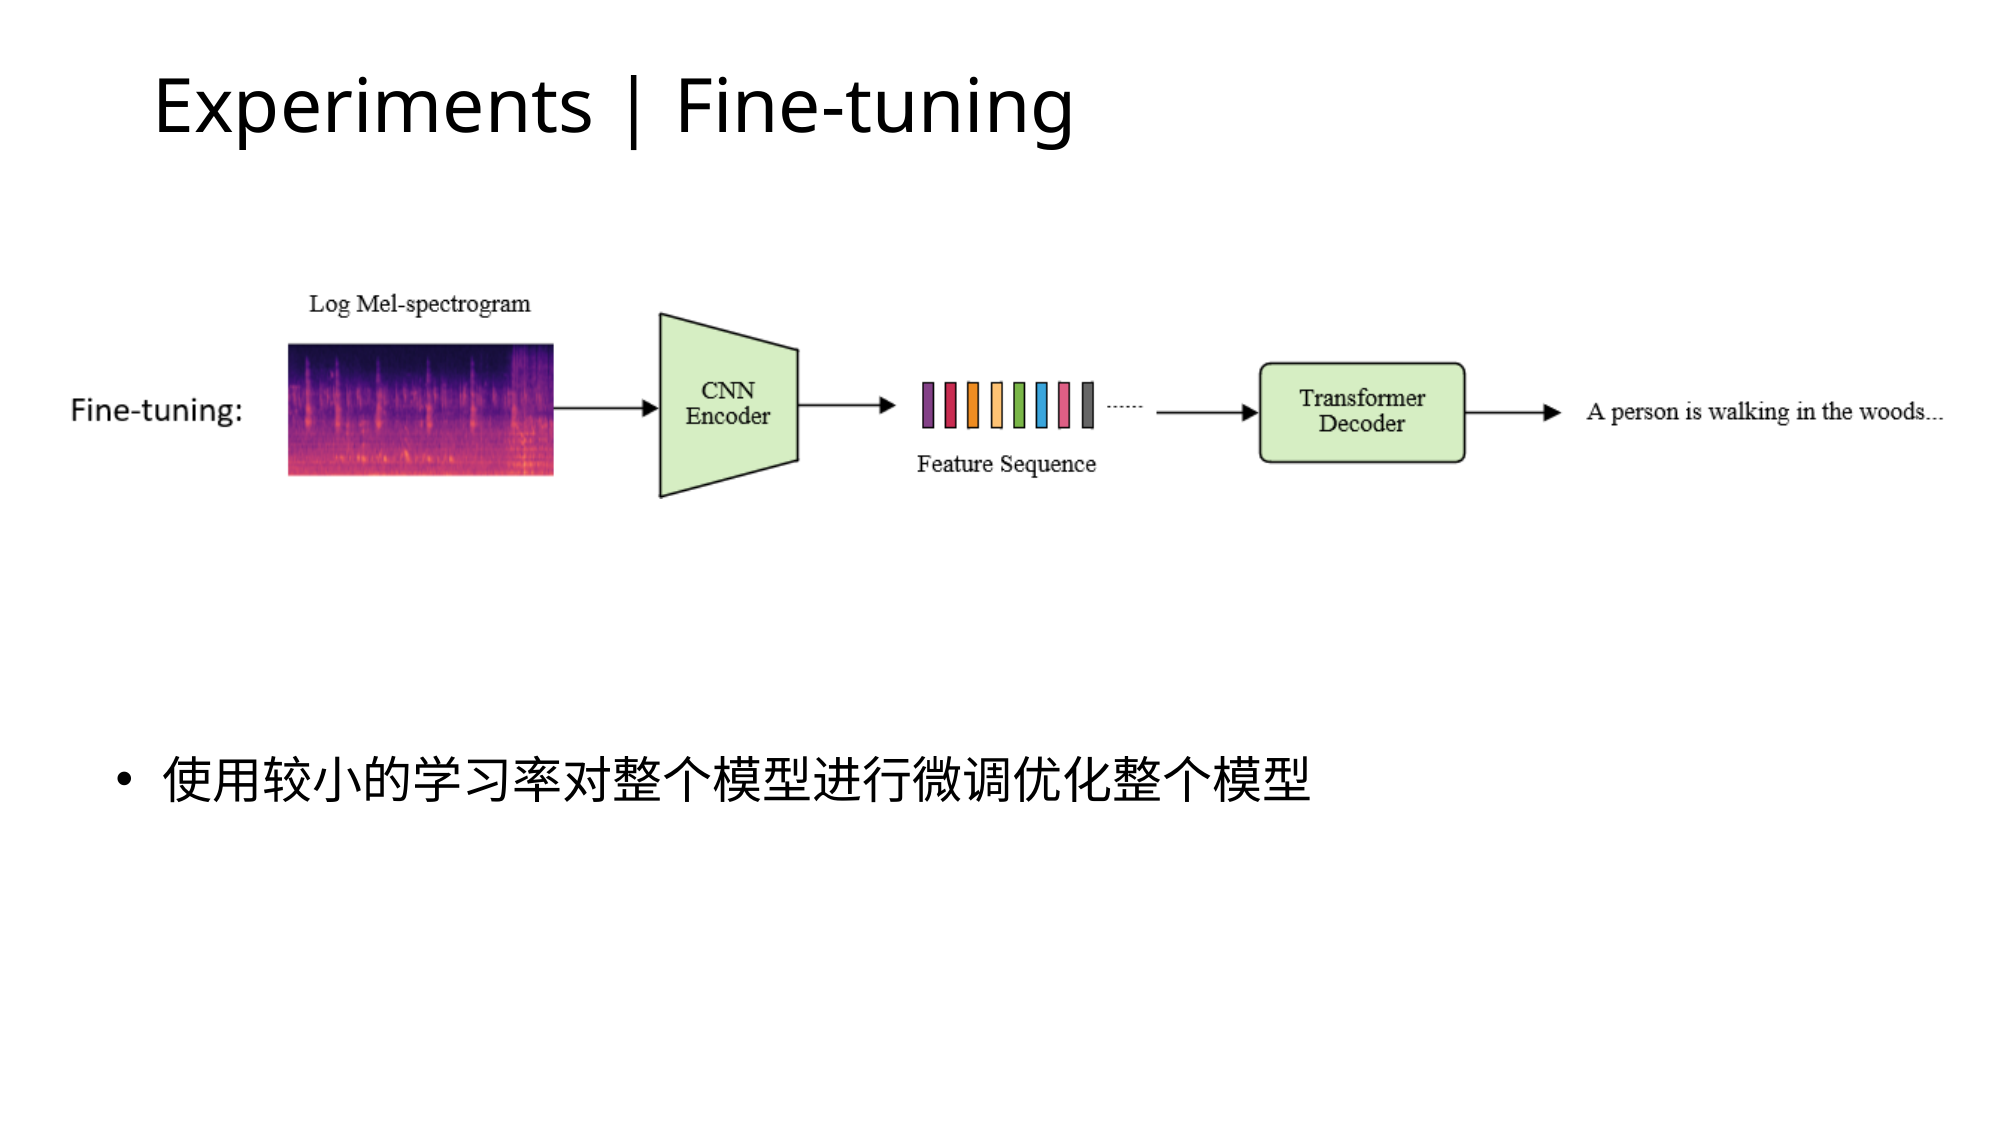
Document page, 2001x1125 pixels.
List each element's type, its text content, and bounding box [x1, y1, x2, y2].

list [66, 282, 1967, 499]
text_box 使用较小的学习率对整个模型进行微调优化整个模型 [100, 740, 1328, 876]
title Experiments | Fine-tuning [137, 59, 1863, 157]
